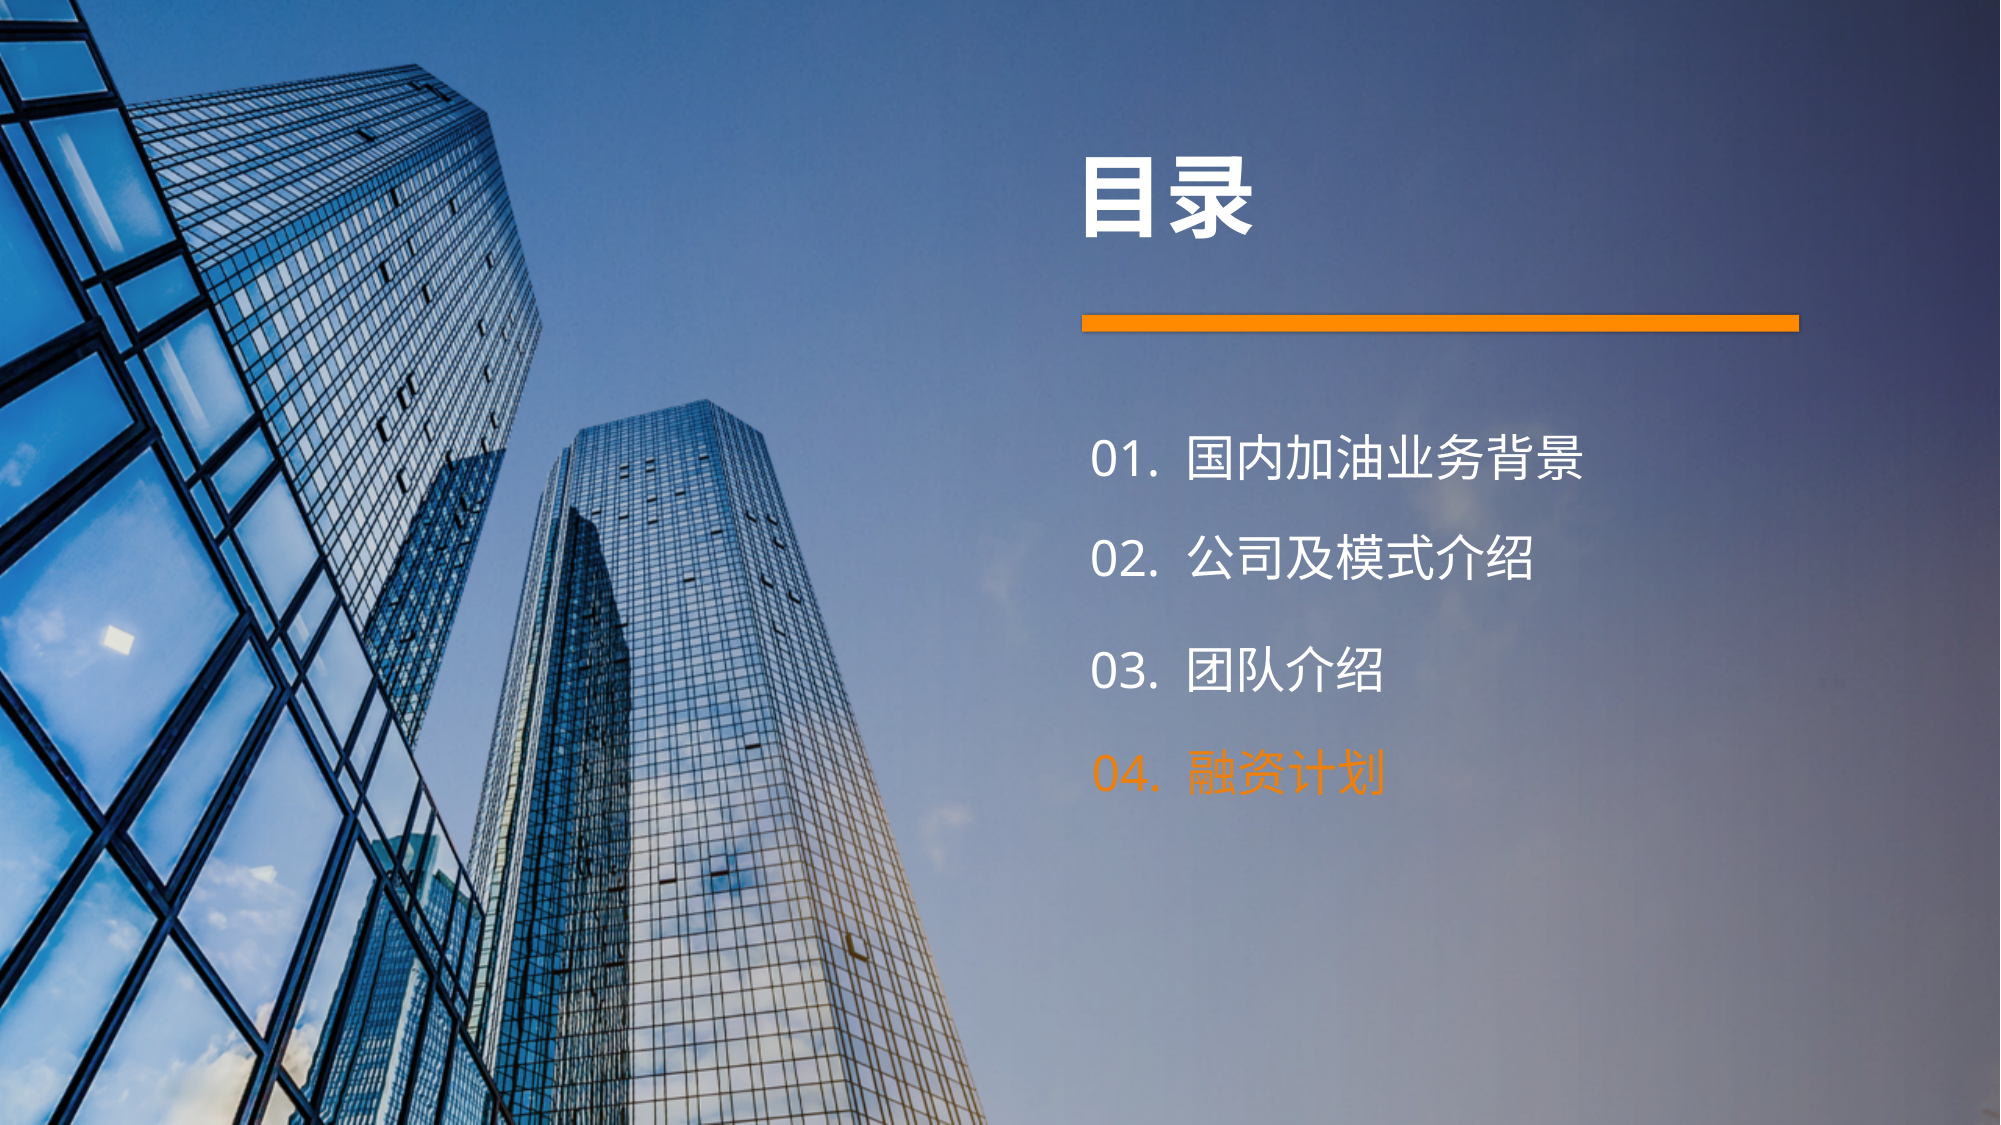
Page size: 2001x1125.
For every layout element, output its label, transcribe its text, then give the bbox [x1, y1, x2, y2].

text_box 目录 [1073, 160, 1819, 249]
text_box 01. 国内加油业务背景 [1075, 419, 1795, 495]
text_box 04. 融资计划 [1076, 722, 1953, 810]
picture [0, 0, 2000, 1125]
text_box 03. 团队介绍 [1075, 618, 1952, 706]
text_box 02. 公司及模式介绍 [1075, 518, 1837, 595]
text_box [1081, 314, 1800, 333]
